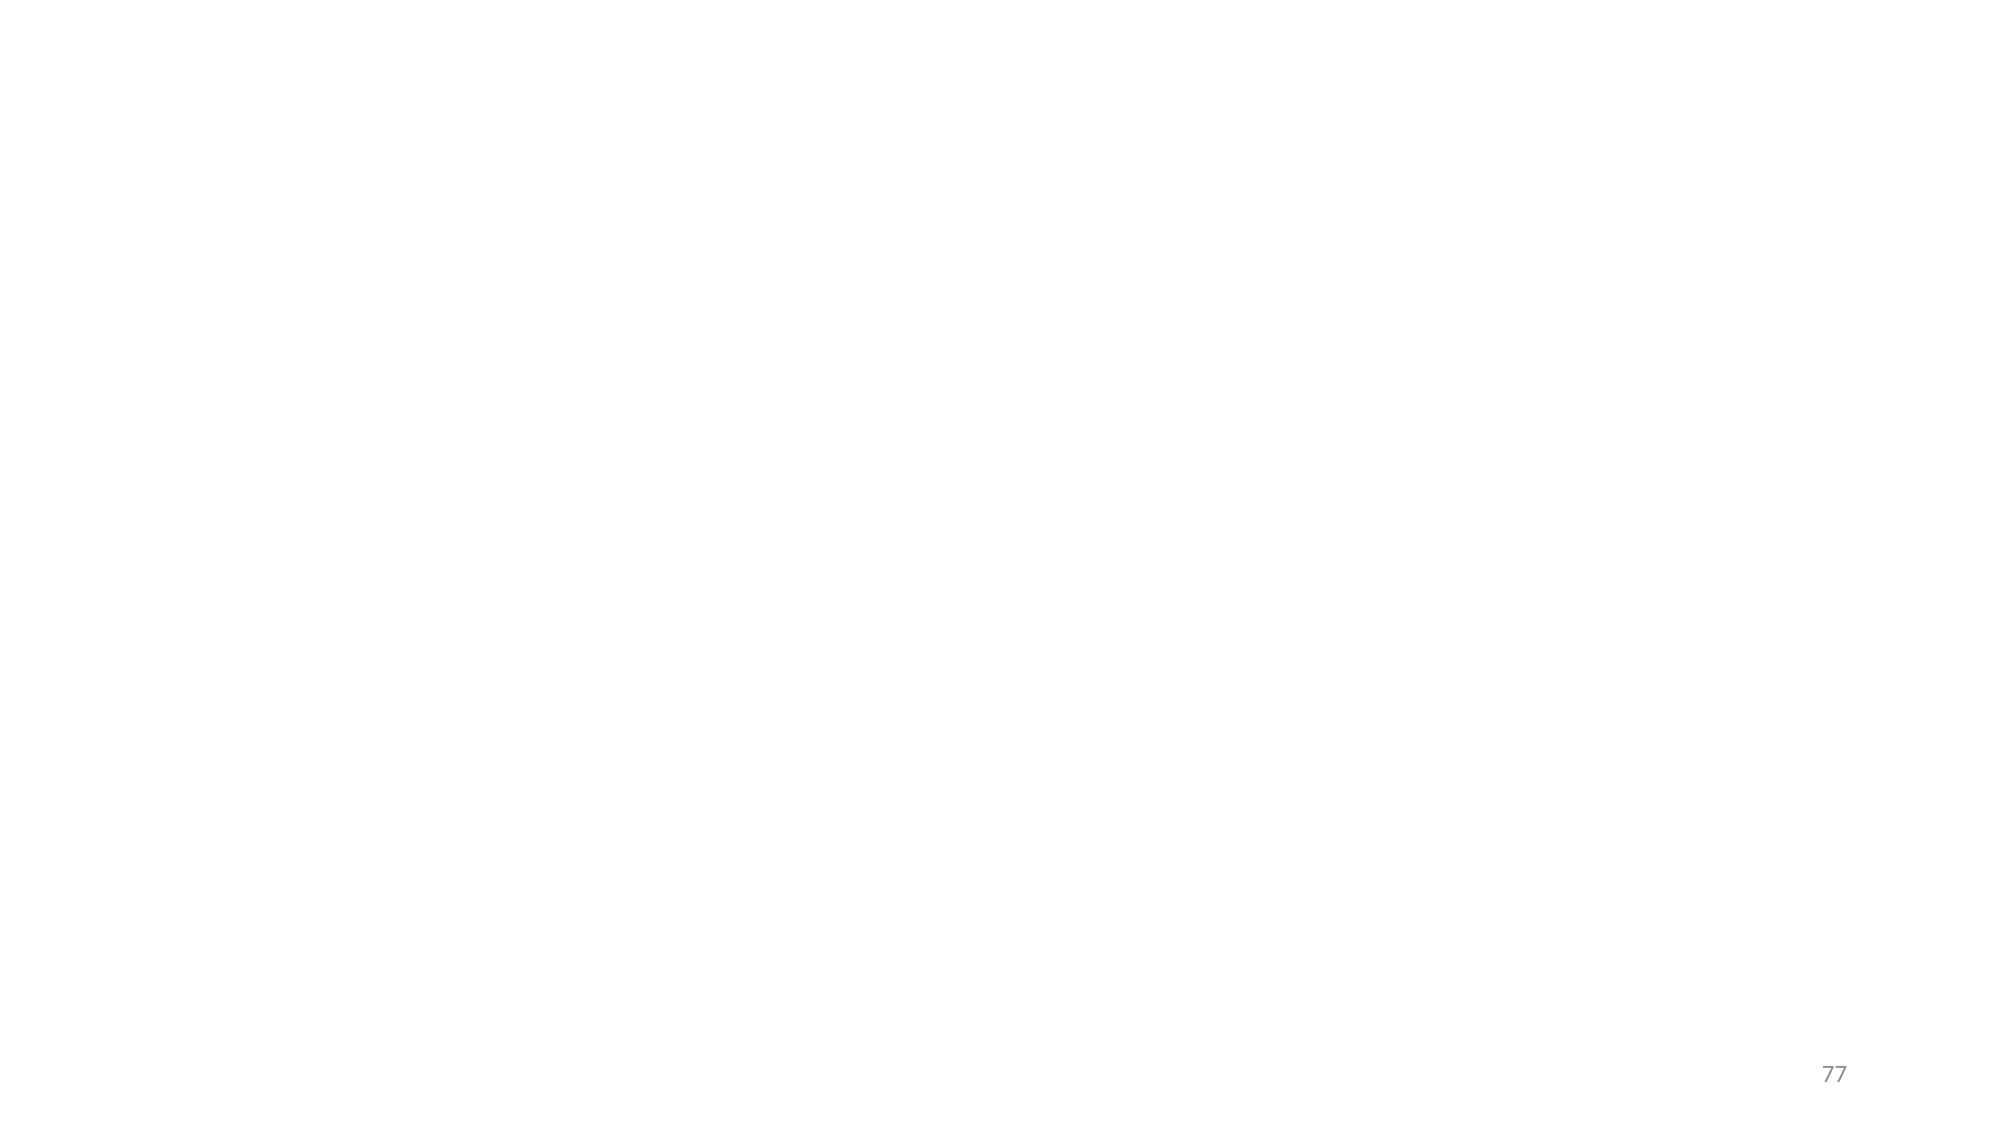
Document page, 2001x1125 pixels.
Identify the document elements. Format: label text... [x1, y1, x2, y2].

slide_number 77 [1412, 1042, 1863, 1103]
